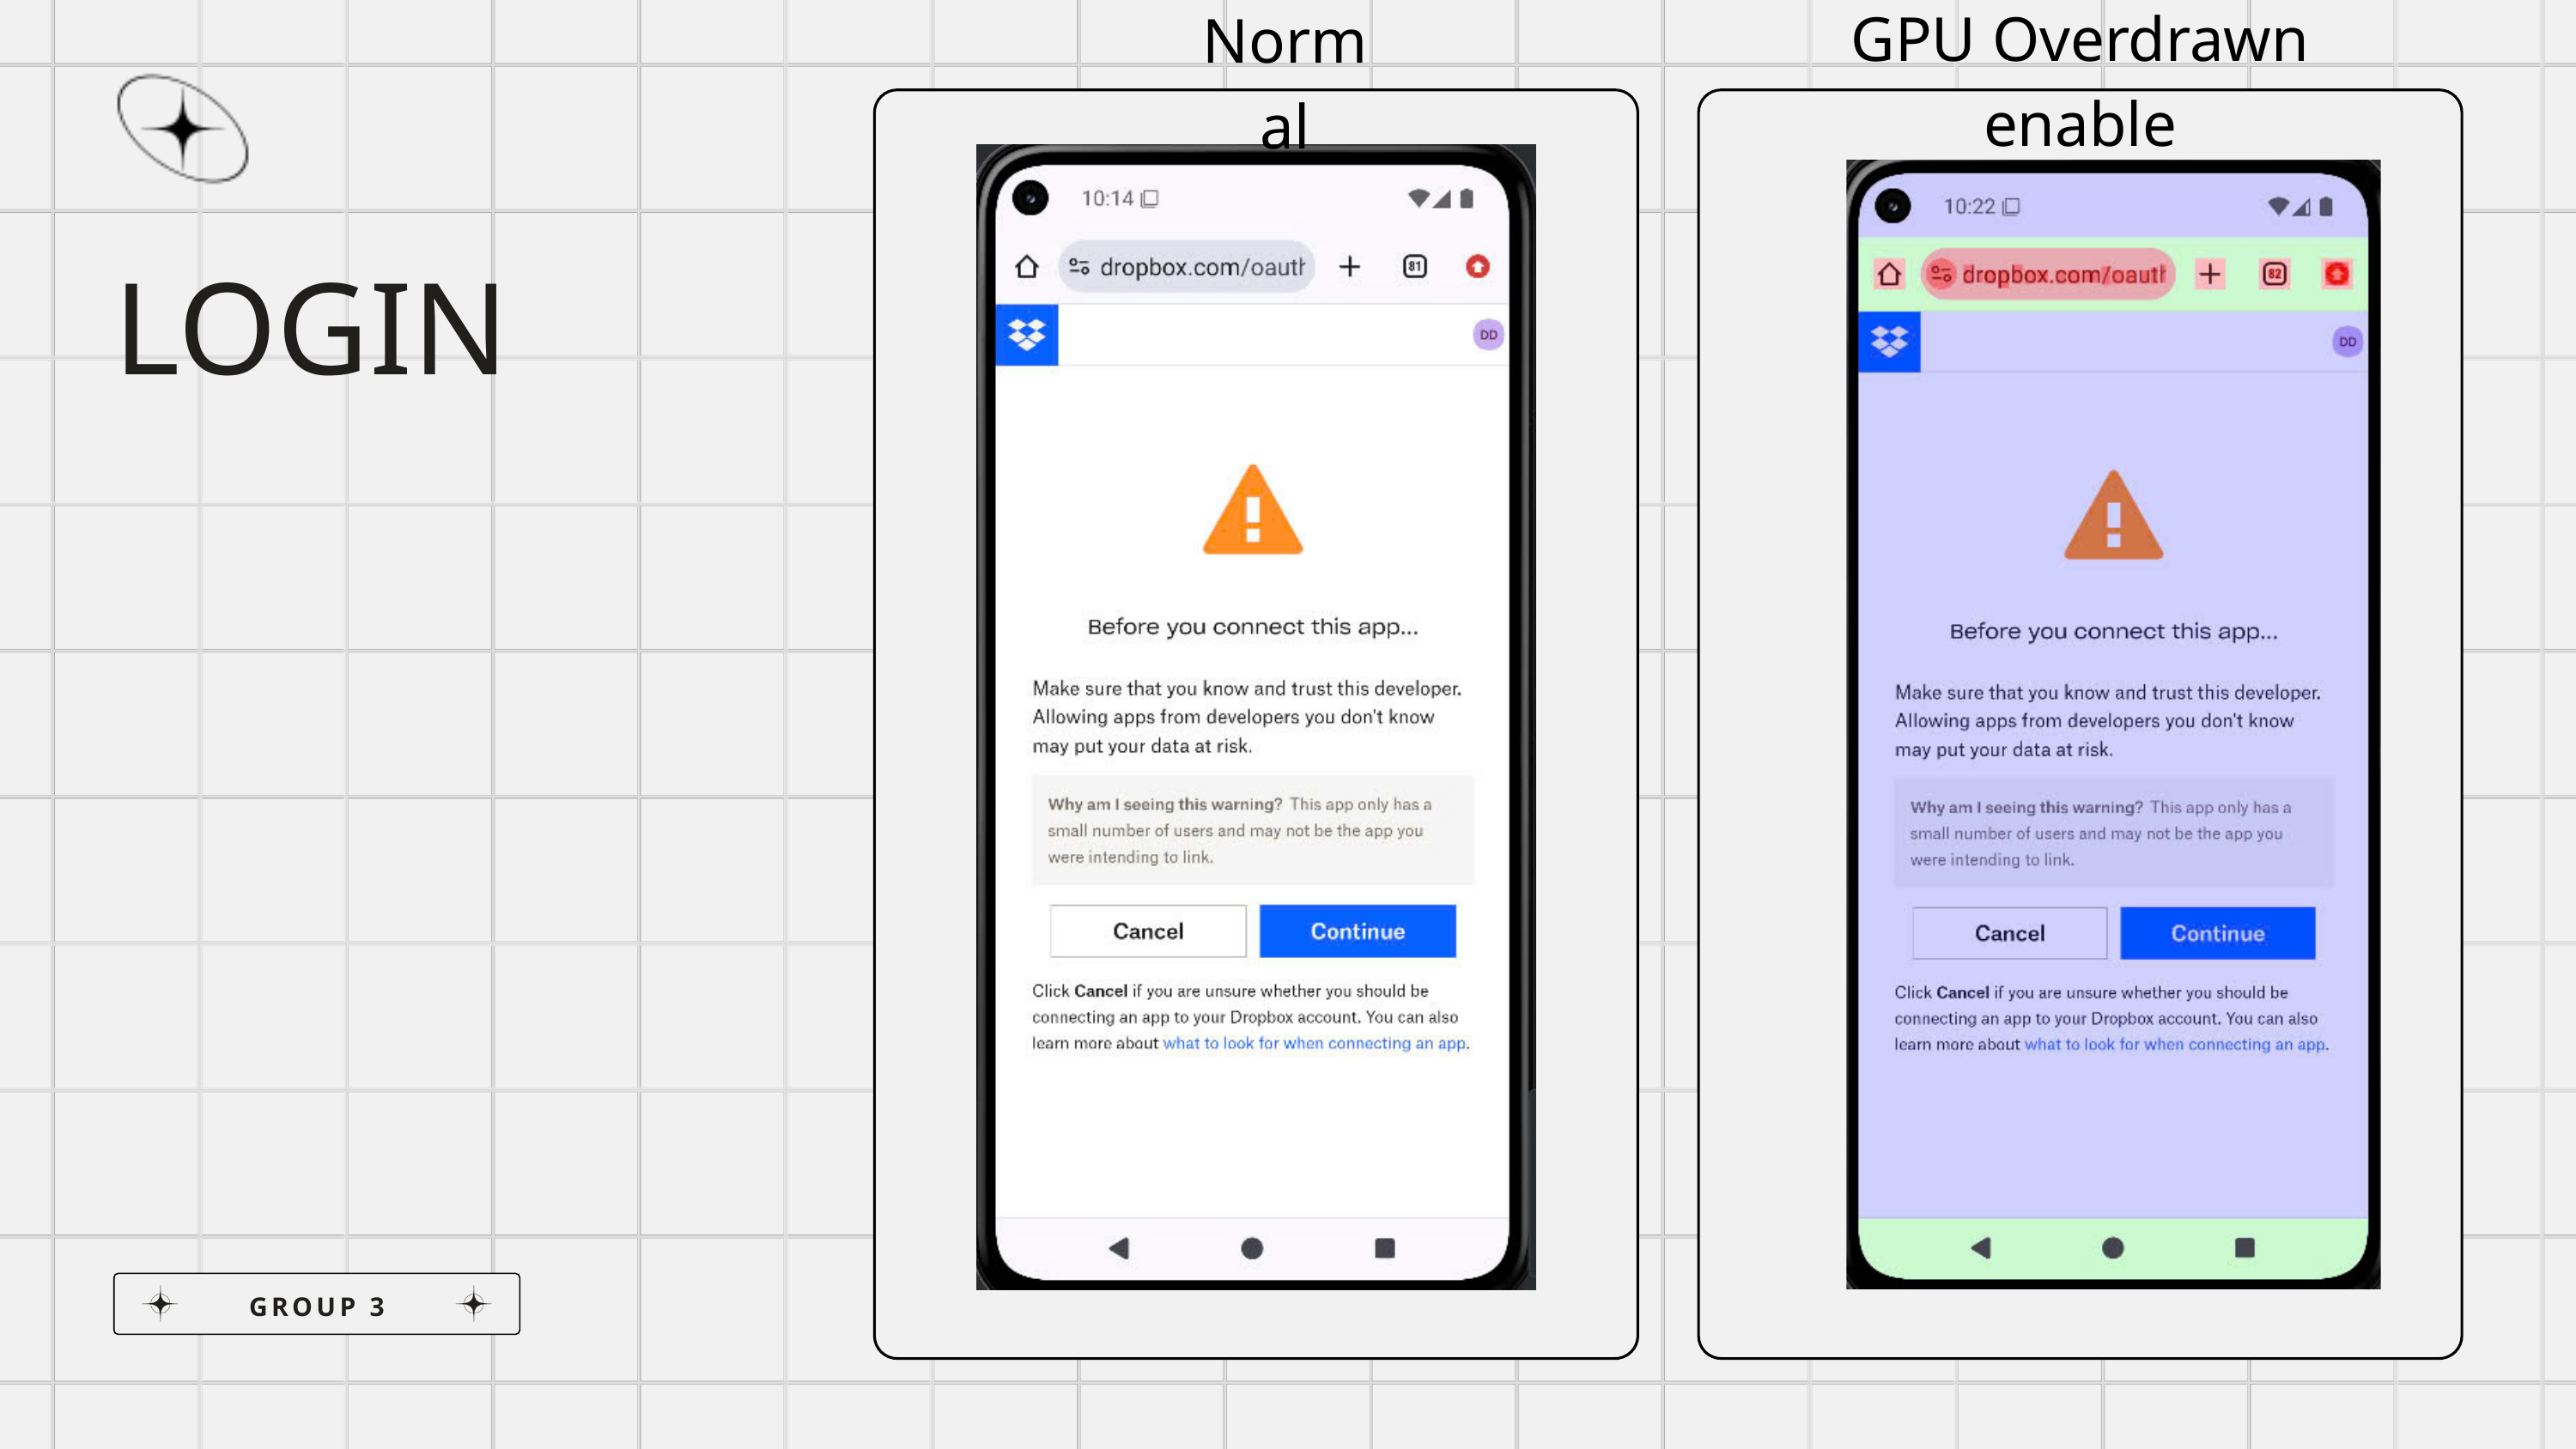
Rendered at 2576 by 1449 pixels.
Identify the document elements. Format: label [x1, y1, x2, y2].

text_box [113, 1273, 520, 1335]
text_box [0, 0, 2576, 1449]
text_box [874, 89, 1638, 1359]
text_box [1698, 89, 2463, 1359]
